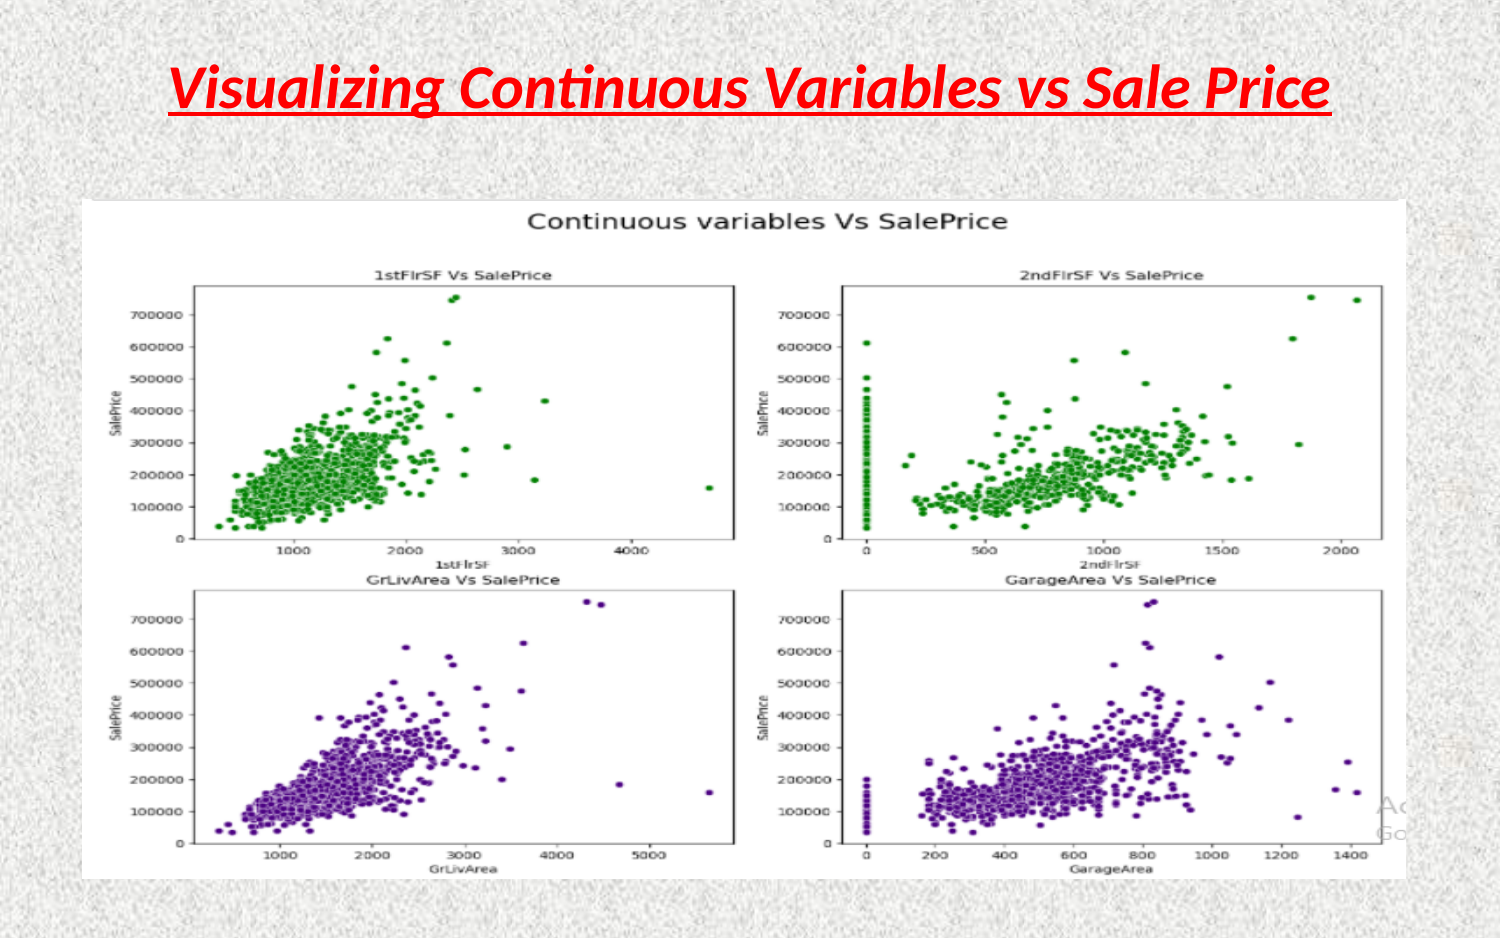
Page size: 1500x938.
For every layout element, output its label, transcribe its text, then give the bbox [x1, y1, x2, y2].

picture [0, 0, 1500, 938]
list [81, 198, 1407, 880]
title Visualizing Continuous Variables vs Sale Price [75, 37, 1425, 129]
